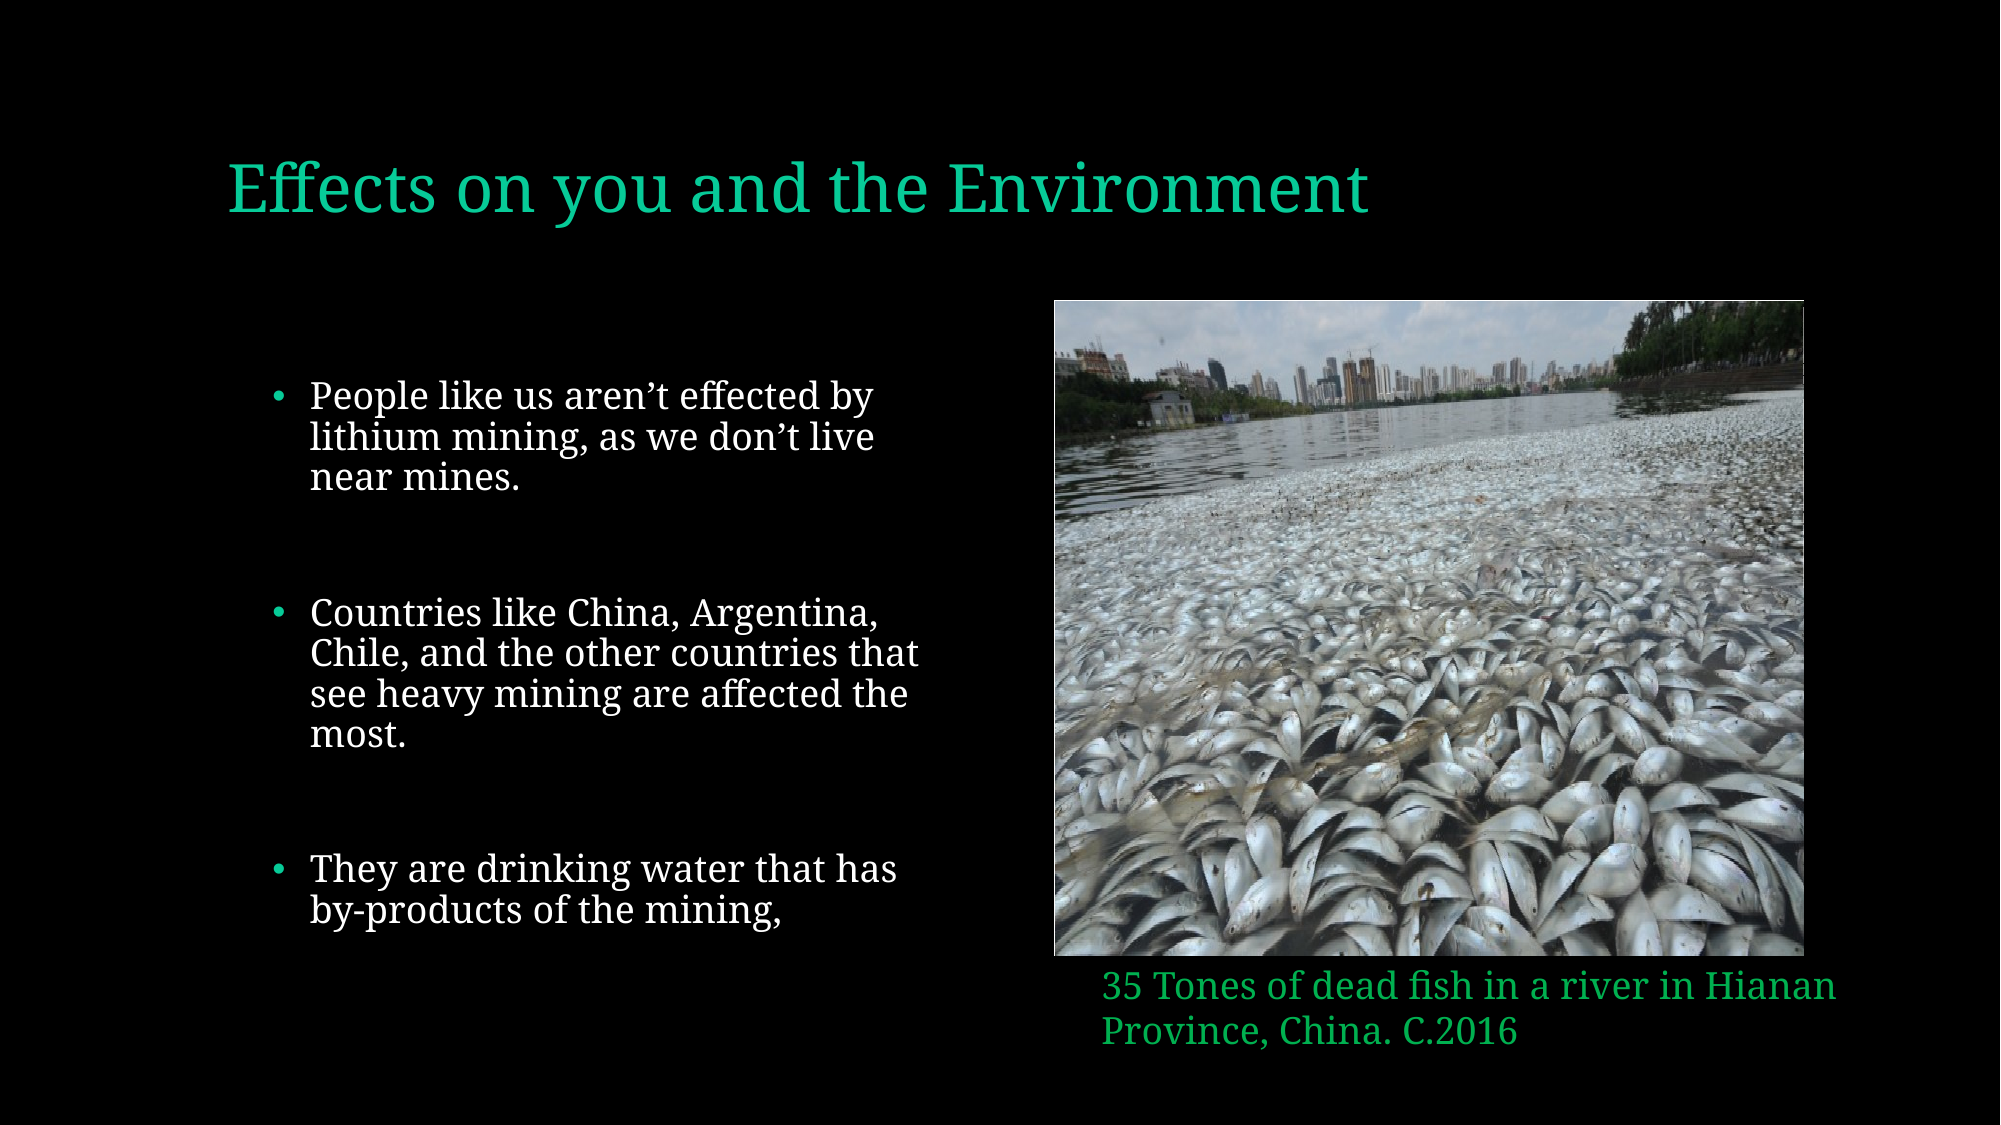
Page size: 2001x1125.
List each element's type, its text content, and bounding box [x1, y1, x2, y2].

list People like us aren’t effected by lithium mining, as we don’t live near mines. Countries like China, Argentina, Chile, and the other countries that see heavy mining are affected the most. They are drinking water that has by-products of the mining, [212, 299, 963, 1014]
text_box 35 Tones of dead fish in a river in Hianan Province, China. C.2016 [1086, 954, 1902, 1060]
title Effects on you and the Environment [212, 59, 1788, 235]
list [1053, 300, 1804, 956]
